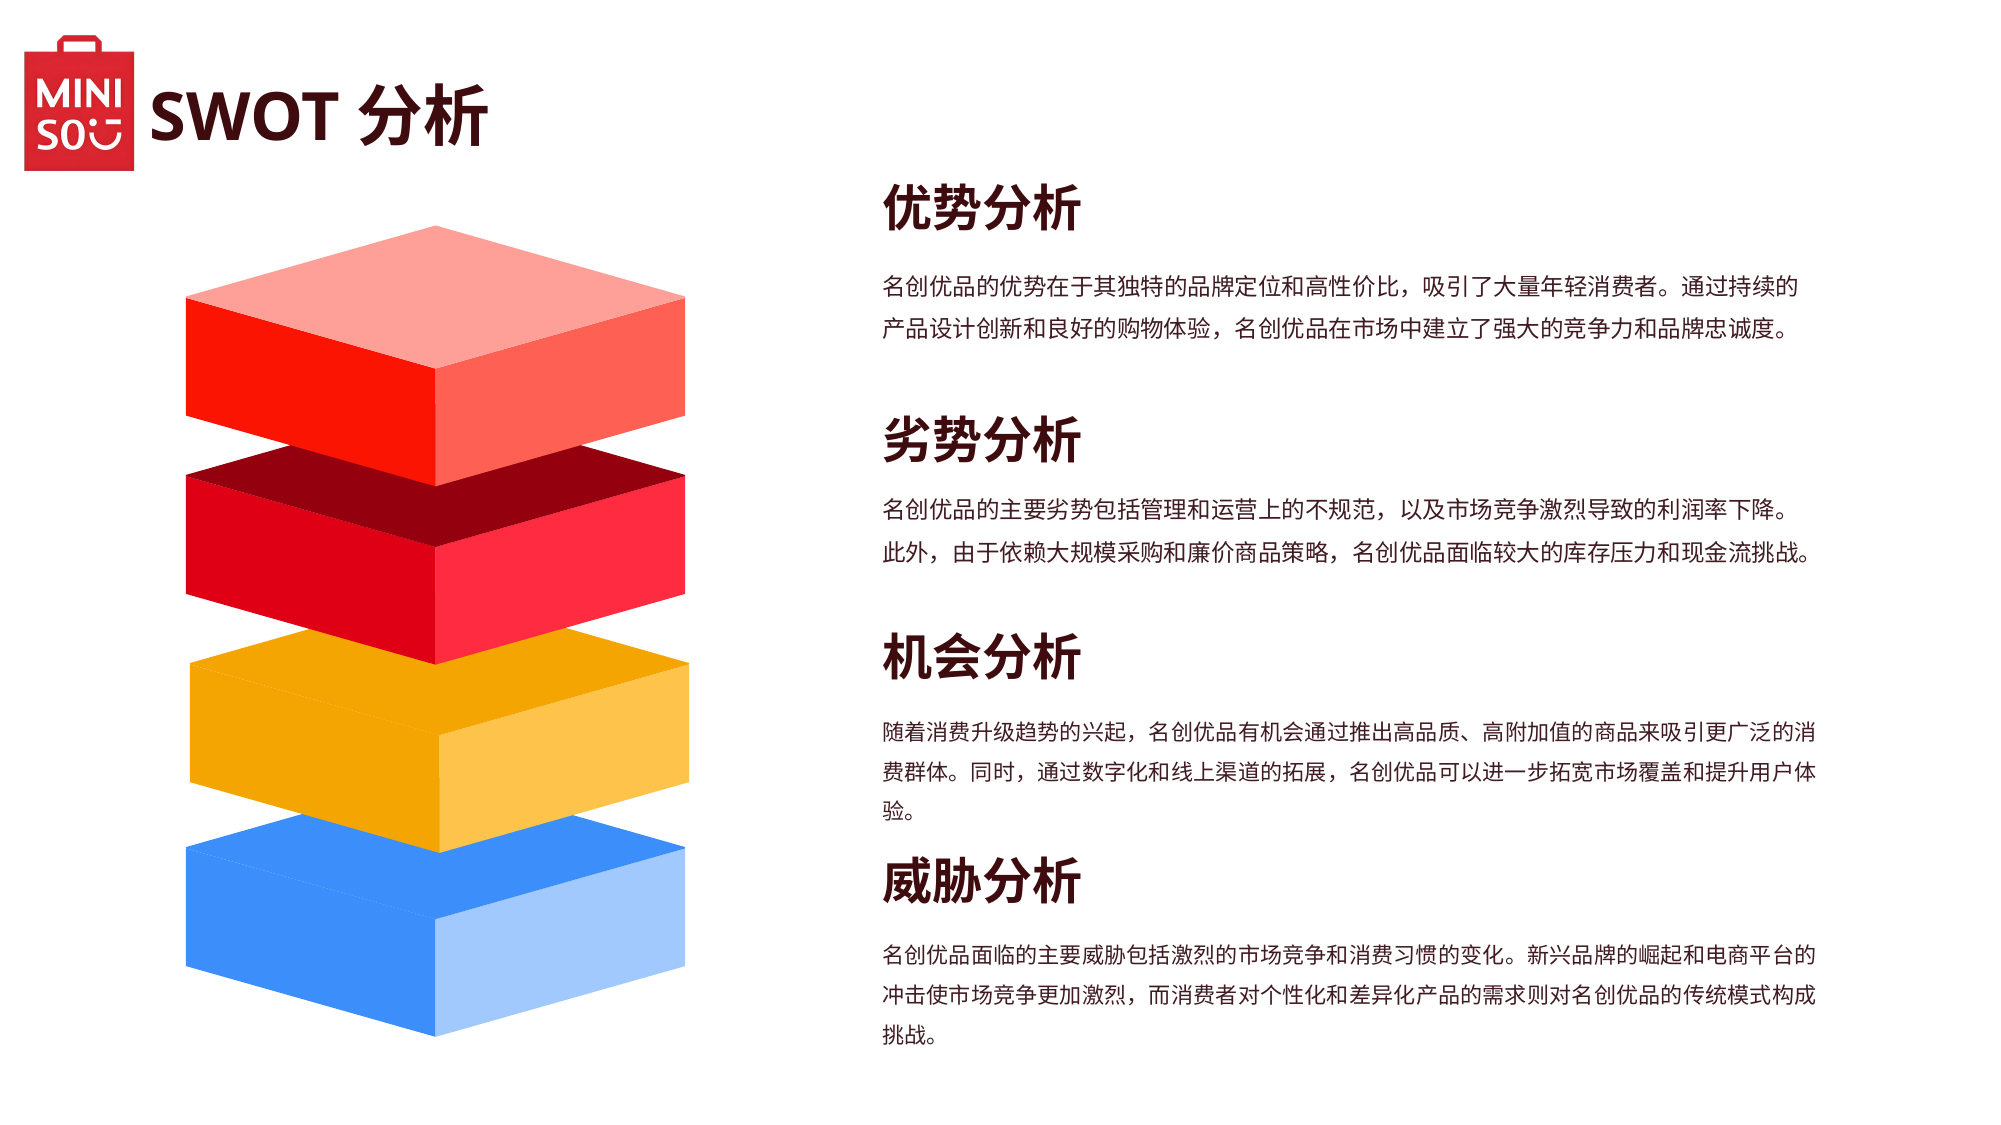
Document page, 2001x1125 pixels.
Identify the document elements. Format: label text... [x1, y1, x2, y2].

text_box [185, 487, 686, 666]
text_box 名创优品面临的主要威胁包括激烈的市场竞争和消费习惯的变化。新兴品牌的崛起和电商平台的冲击使市场竞争更加激烈，而消费者对个性化和差异化产品的需求则对名创优品的传统模式构成挑战。 [876, 922, 1827, 1055]
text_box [189, 591, 690, 854]
text_box 机会分析 [876, 623, 1672, 676]
text_box 随着消费升级趋势的兴起，名创优品有机会通过推出高品质、高附加值的商品来吸引更广泛的消费群体。同时，通过数字化和线上渠道的拓展，名创优品可以进一步拓宽市场覆盖和提升用户体验。 [876, 698, 1827, 831]
picture [22, 35, 136, 173]
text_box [185, 775, 686, 1038]
text_box 名创优品的优势在于其独特的品牌定位和高性价比，吸引了大量年轻消费者。通过持续的产品设计创新和良好的购物体验，名创优品在市场中建立了强大的竞争力和品牌忠诚度。 [876, 251, 1827, 384]
text_box 劣势分析 [876, 400, 1672, 452]
text_box 威胁分析 [876, 847, 1672, 900]
text_box SWOT分析 [136, 47, 2000, 166]
text_box 名创优品的主要劣势包括管理和运营上的不规范，以及市场竞争激烈导致的利润率下降。此外，由于依赖大规模采购和廉价商品策略，名创优品面临较大的库存压力和现金流挑战。 [876, 475, 1827, 608]
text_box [185, 224, 686, 487]
text_box 优势分析 [876, 174, 1672, 226]
